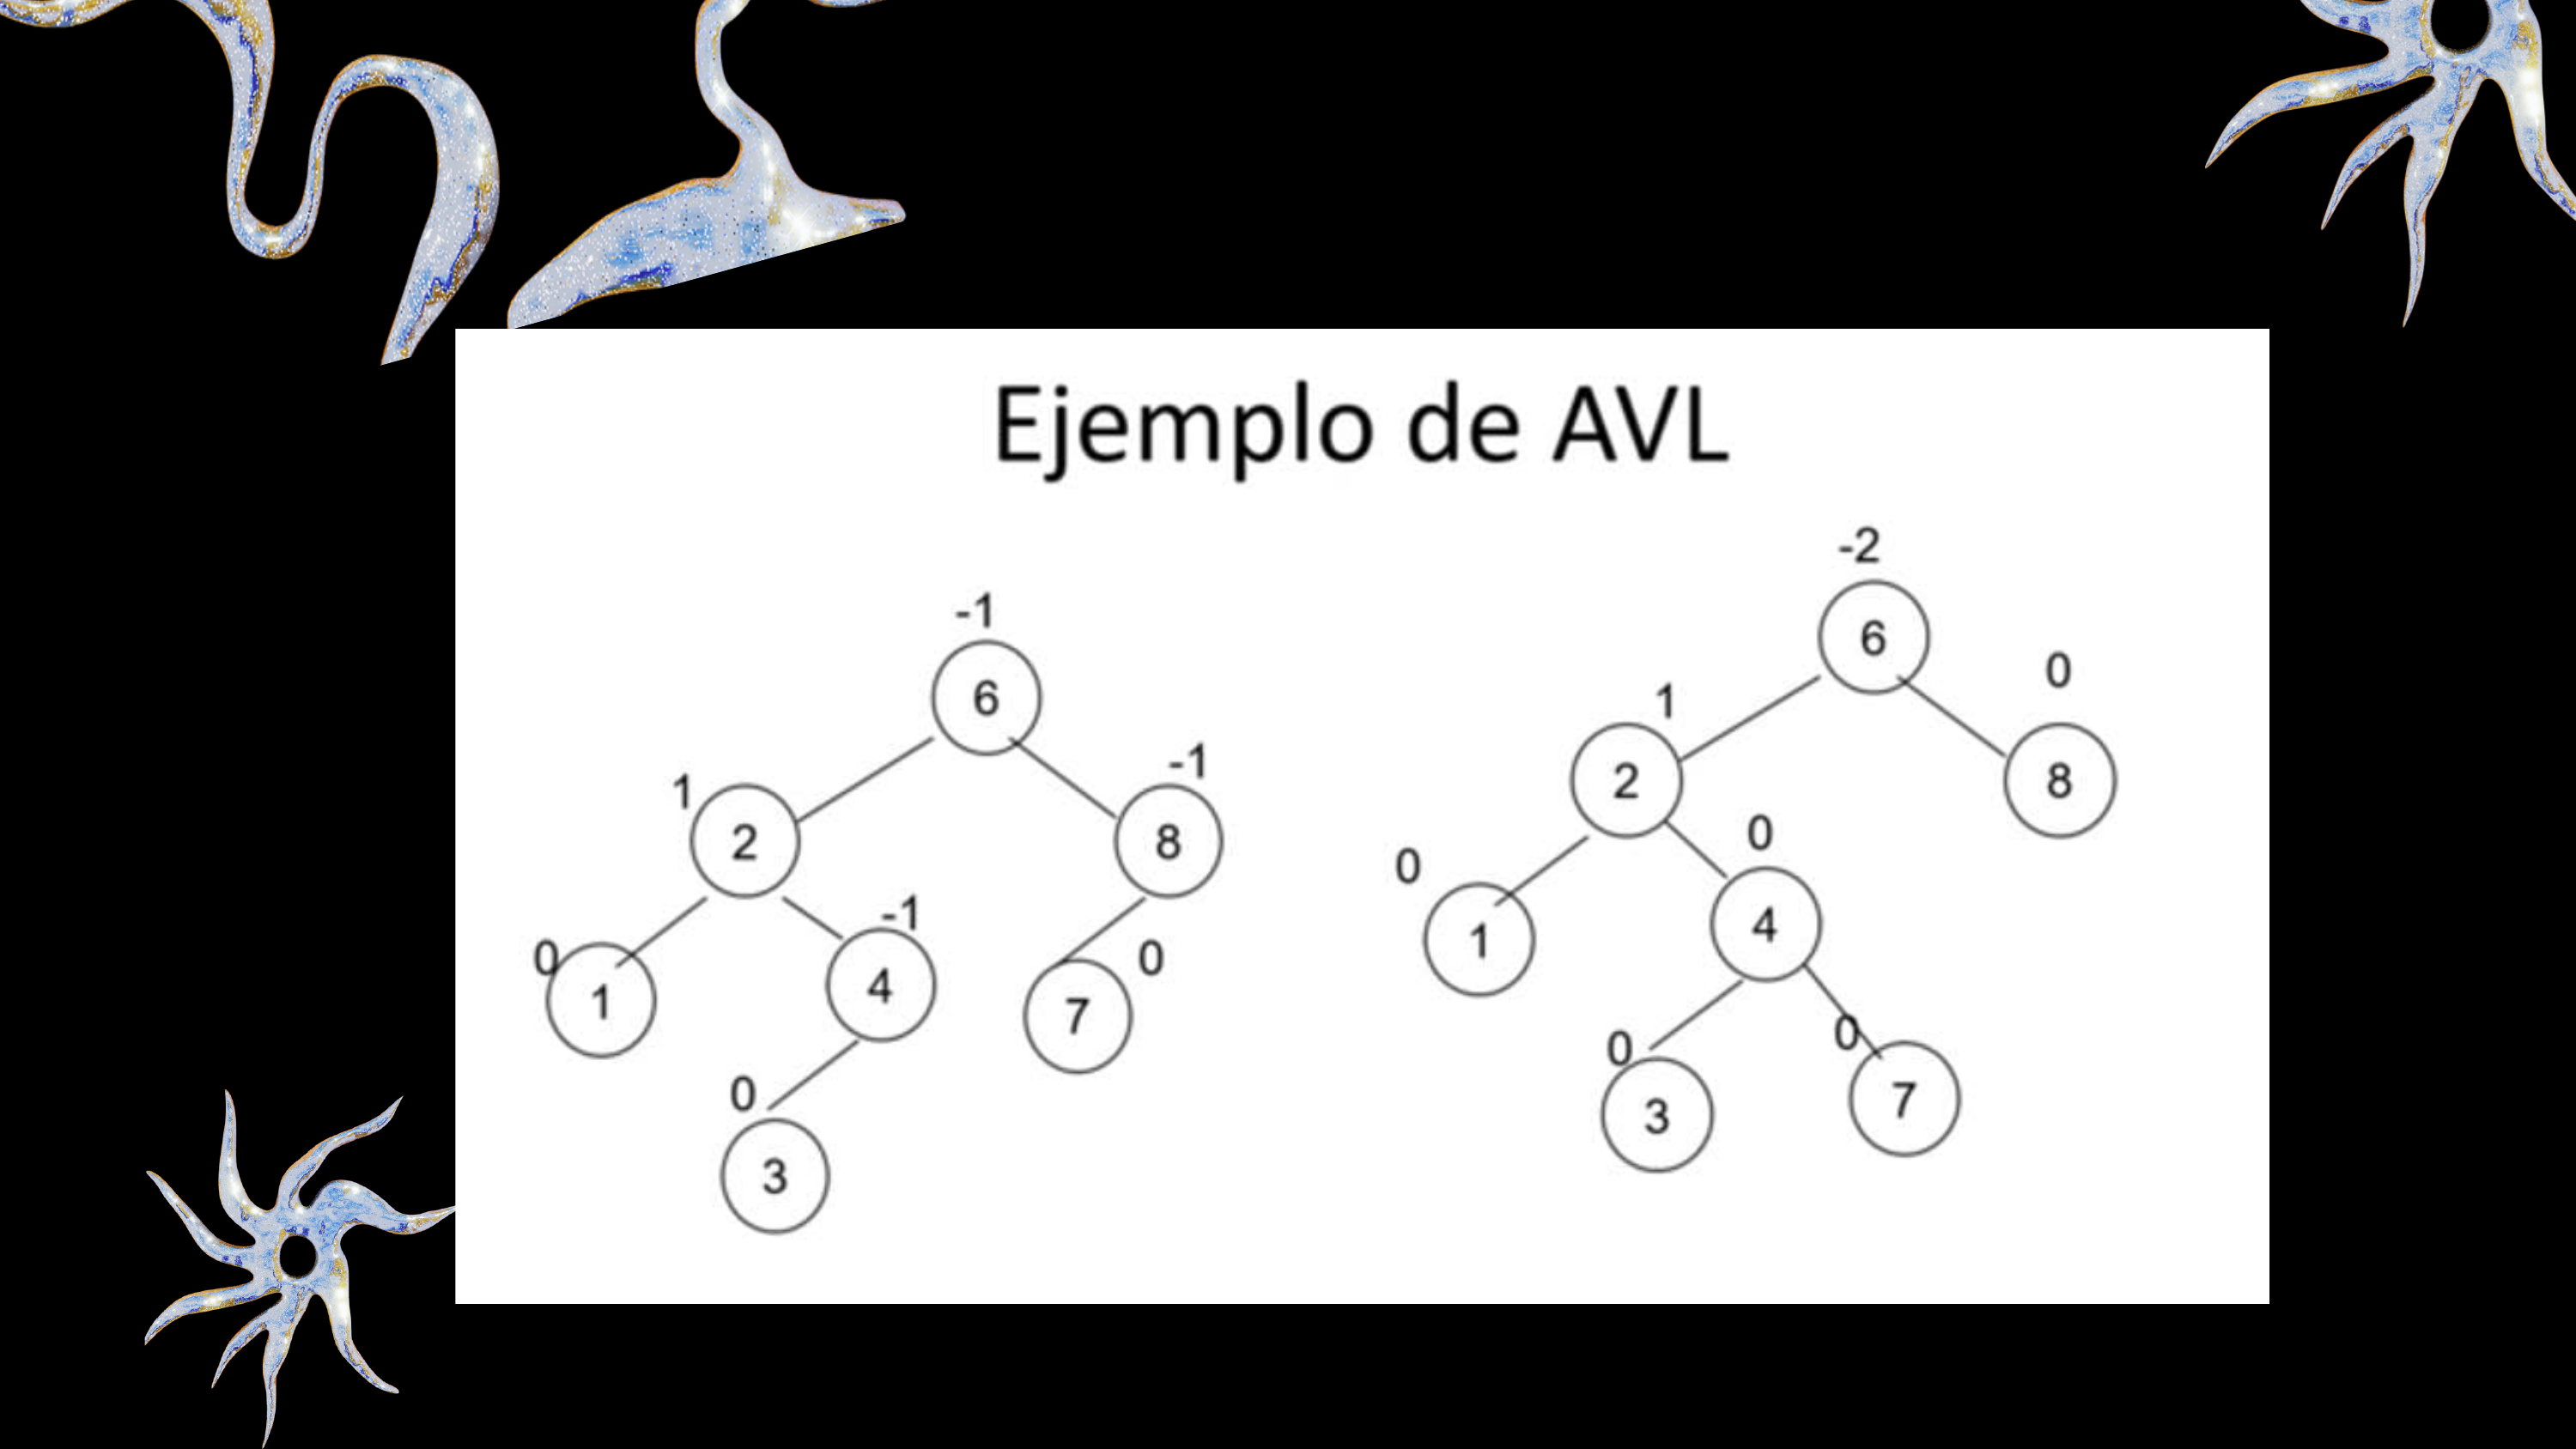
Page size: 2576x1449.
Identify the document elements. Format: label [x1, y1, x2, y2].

text_box [144, 1089, 464, 1449]
text_box [455, 329, 2269, 1304]
text_box [2205, 0, 2576, 328]
text_box [0, 0, 1159, 466]
